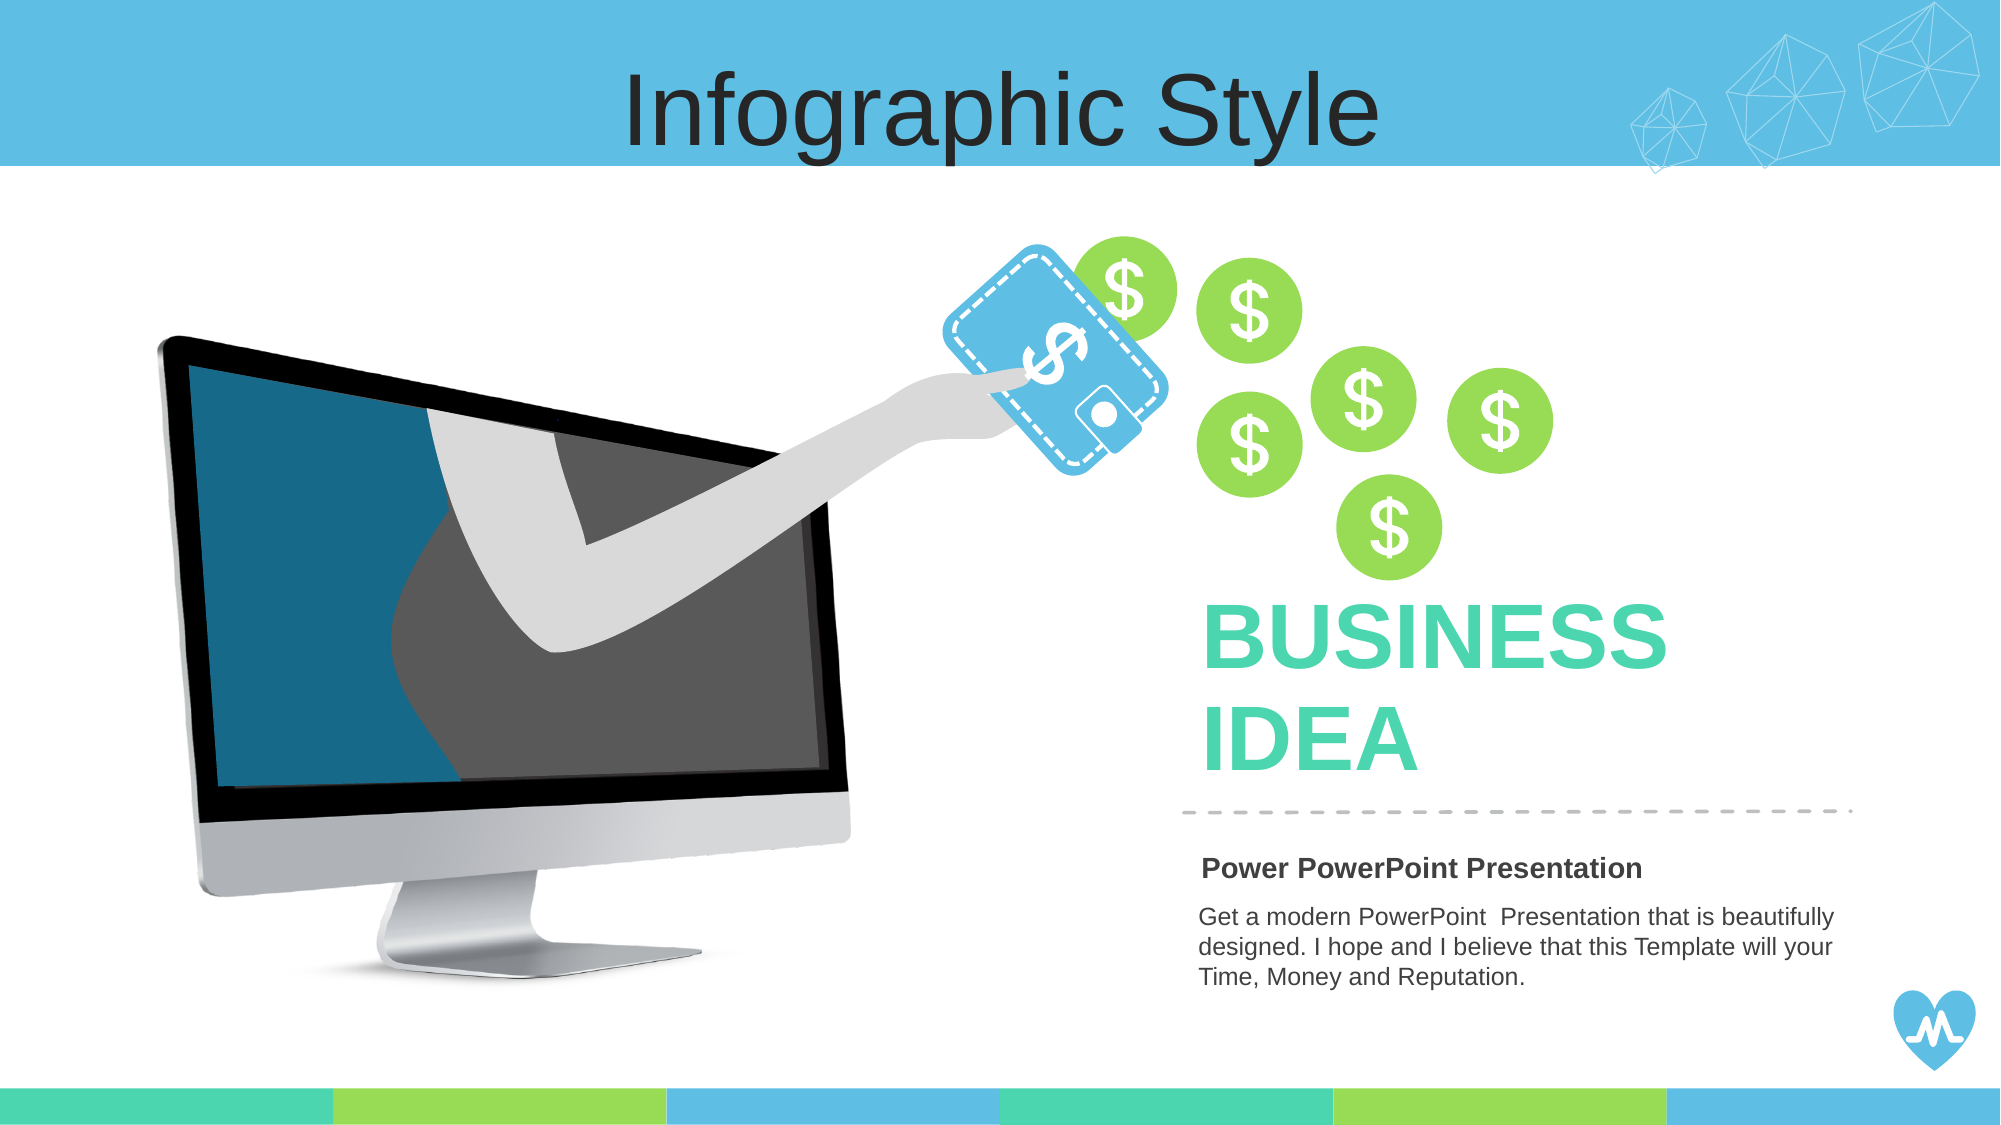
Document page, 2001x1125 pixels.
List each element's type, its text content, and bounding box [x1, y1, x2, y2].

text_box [1336, 474, 1443, 581]
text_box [1196, 391, 1303, 498]
picture [157, 335, 851, 992]
text_box [851, 389, 899, 487]
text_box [1071, 236, 1178, 343]
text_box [949, 291, 1167, 435]
text_box Get a modern PowerPoint Presentation that is beautifully designed. I hope and I believe that this Template will your Time, Money and Reputation. [1183, 893, 1859, 998]
text_box [899, 372, 1001, 455]
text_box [1310, 346, 1417, 453]
list Infographic Style [53, 55, 1952, 175]
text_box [1196, 257, 1303, 364]
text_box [1447, 367, 1554, 474]
text_box Power PowerPoint Presentation [1183, 842, 1859, 893]
text_box BUSINESS IDEA [1183, 577, 1859, 797]
